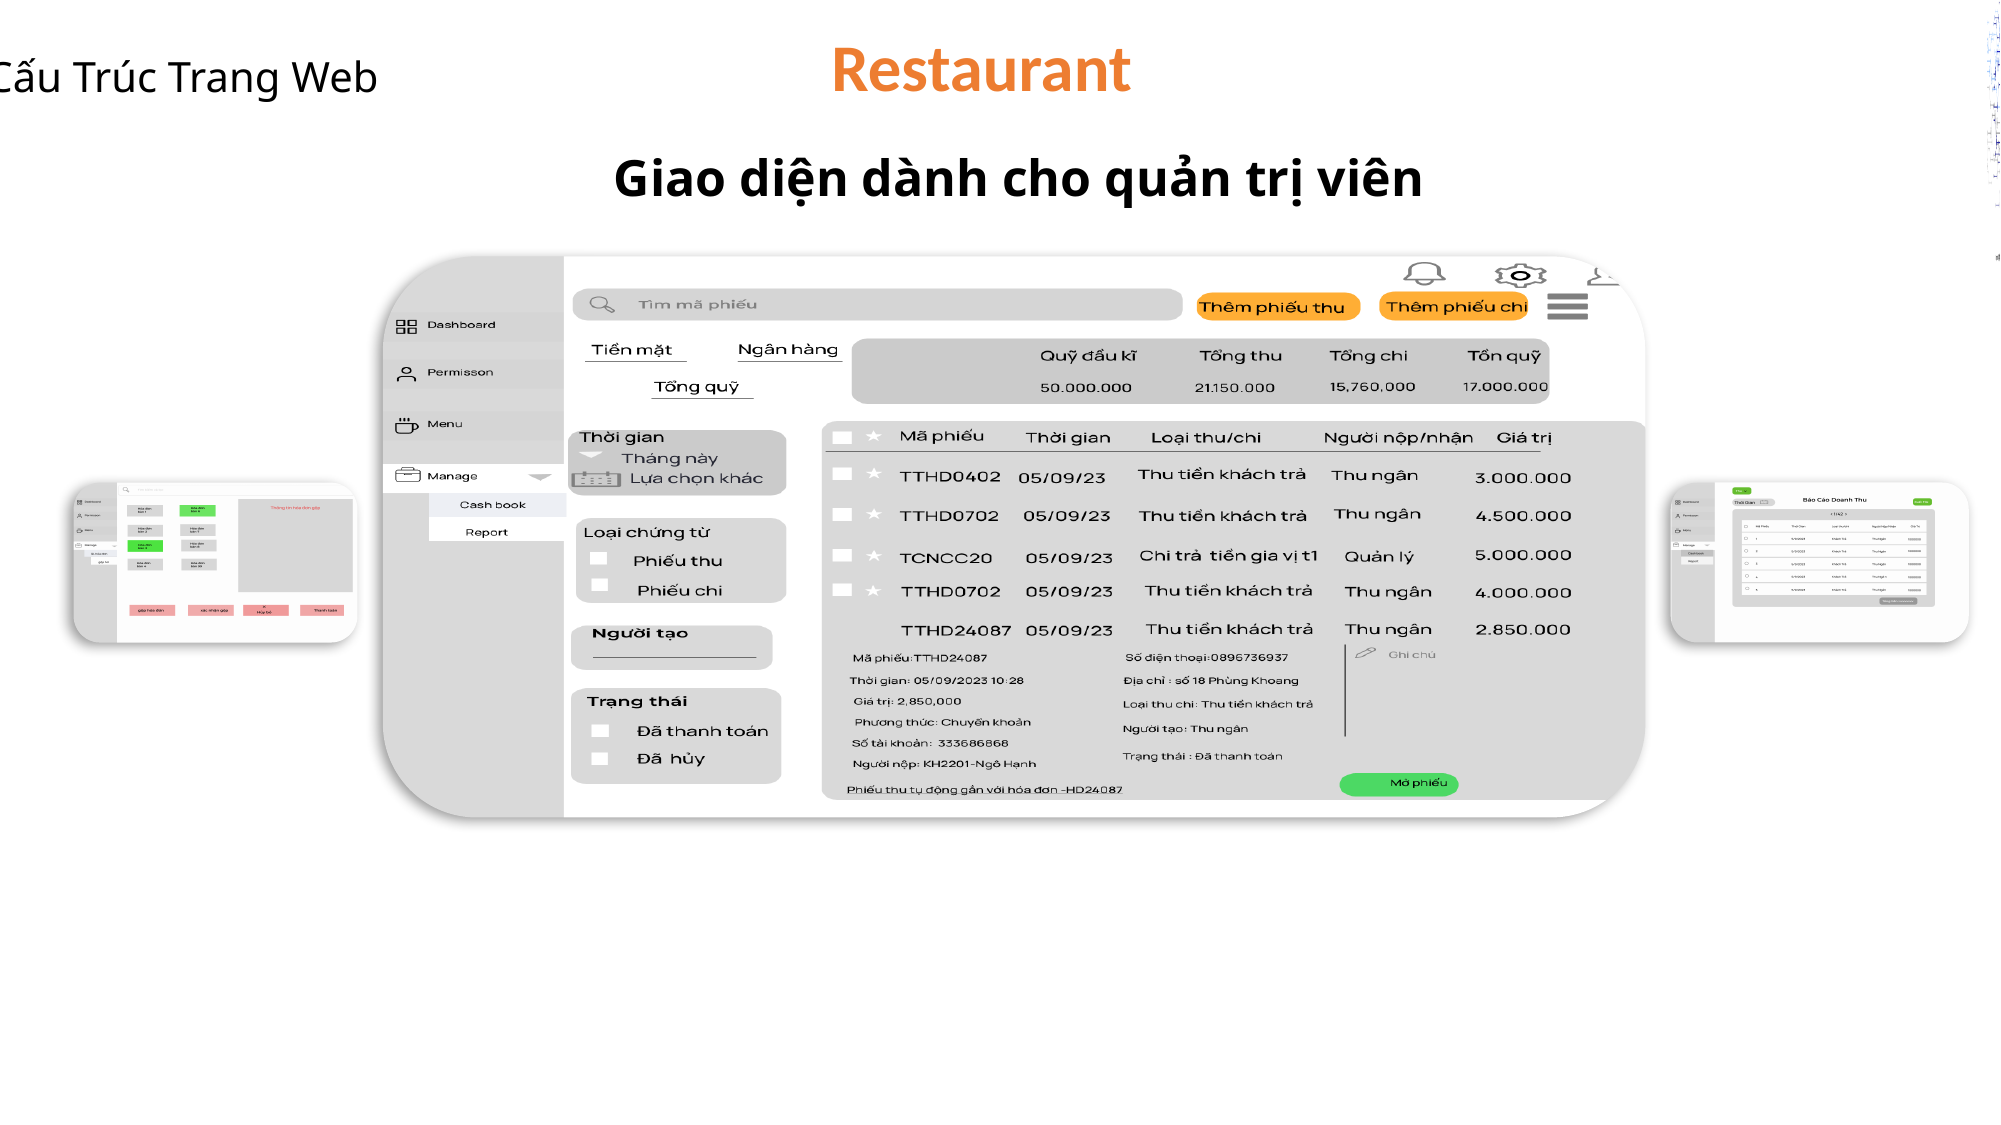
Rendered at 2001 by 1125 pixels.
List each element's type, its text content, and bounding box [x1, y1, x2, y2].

picture [1670, 482, 1969, 643]
picture [382, 256, 1646, 818]
picture [73, 482, 358, 643]
picture [1987, 0, 2000, 270]
text_box Cấu Trúc Trang Web [0, 42, 394, 108]
text_box Restaurant [816, 17, 1263, 113]
text_box Giao diện dành cho quản trị viên [599, 138, 1439, 214]
